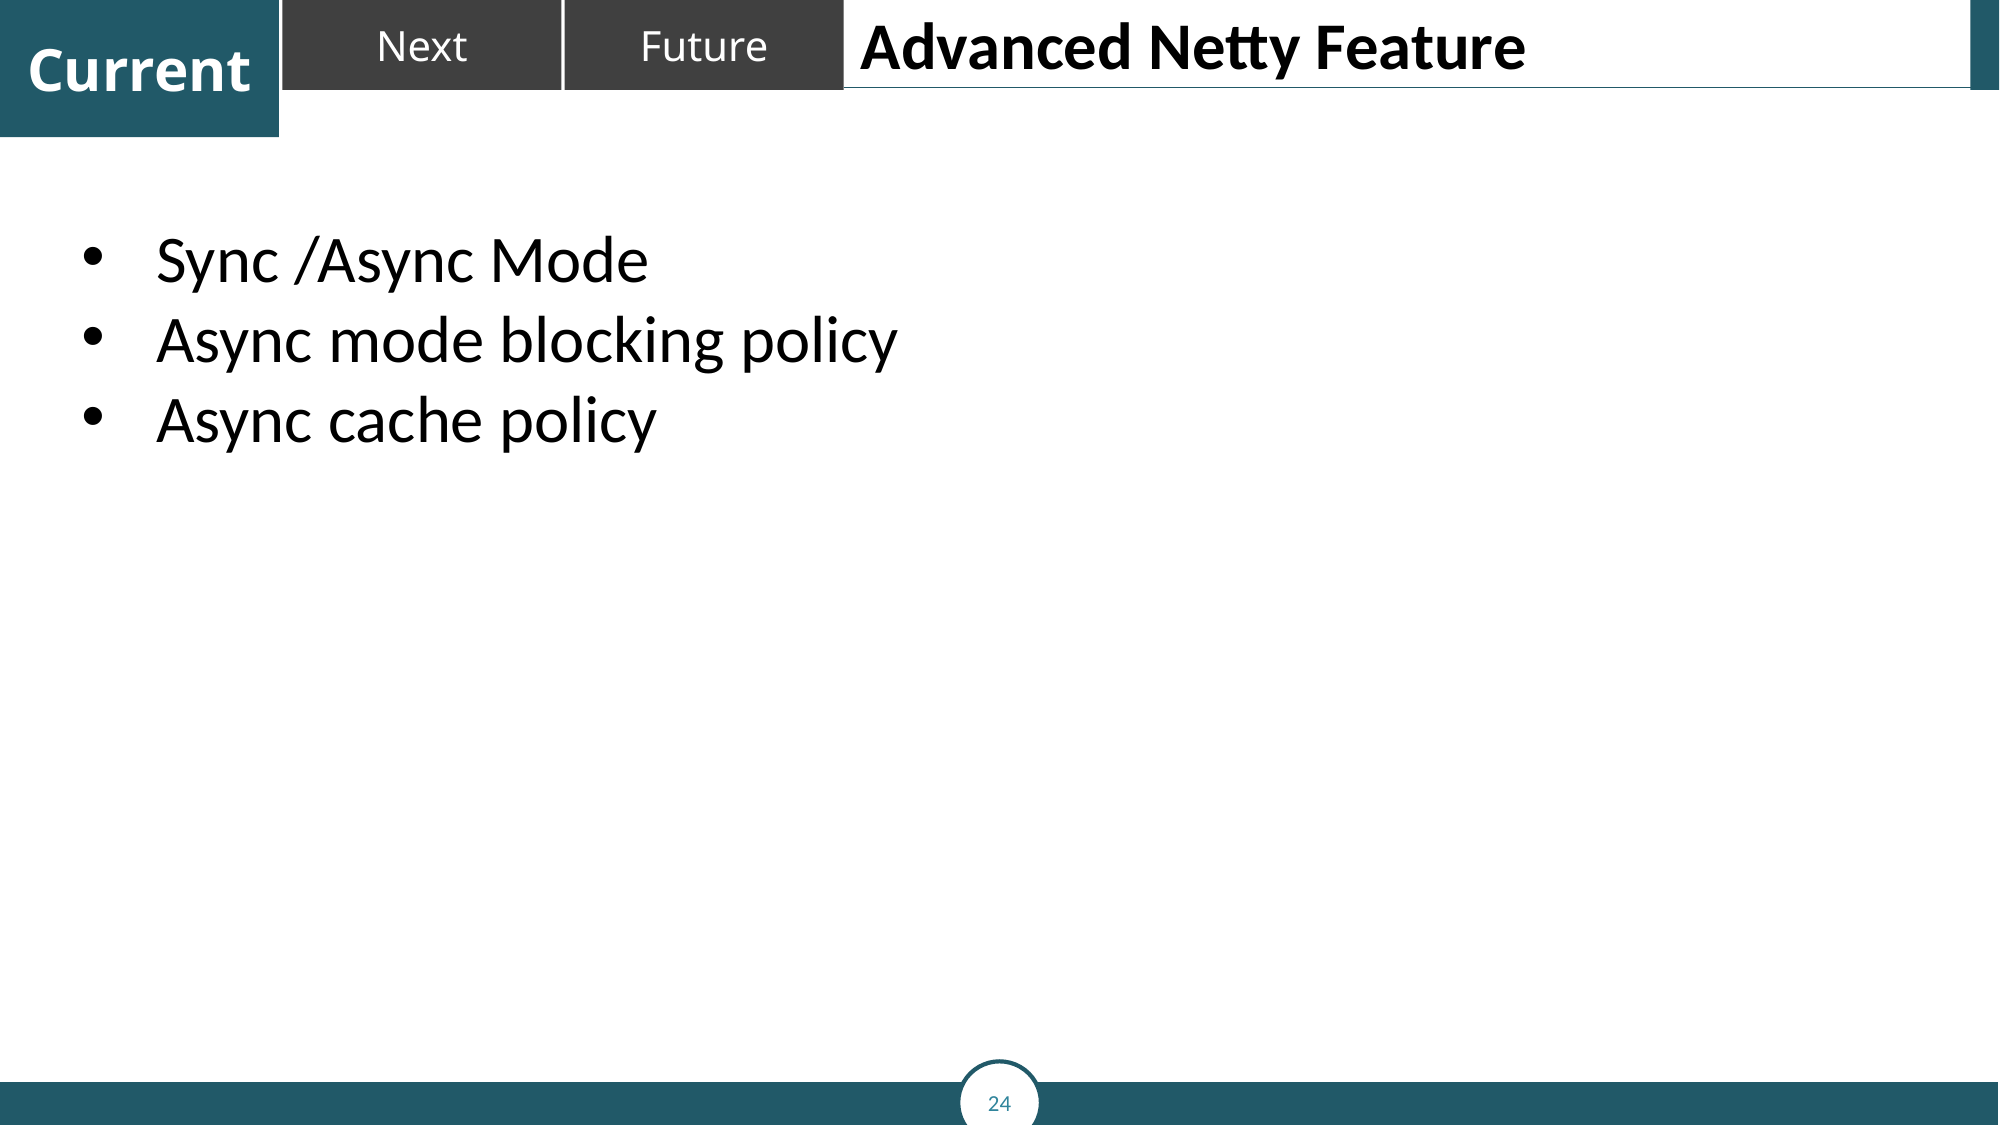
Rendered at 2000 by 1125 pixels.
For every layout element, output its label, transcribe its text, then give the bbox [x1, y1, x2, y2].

text_box Sync /Async Mode Async mode blocking policy Async cache policy [66, 208, 1874, 463]
text_box Advanced Netty Feature [846, 0, 1976, 91]
